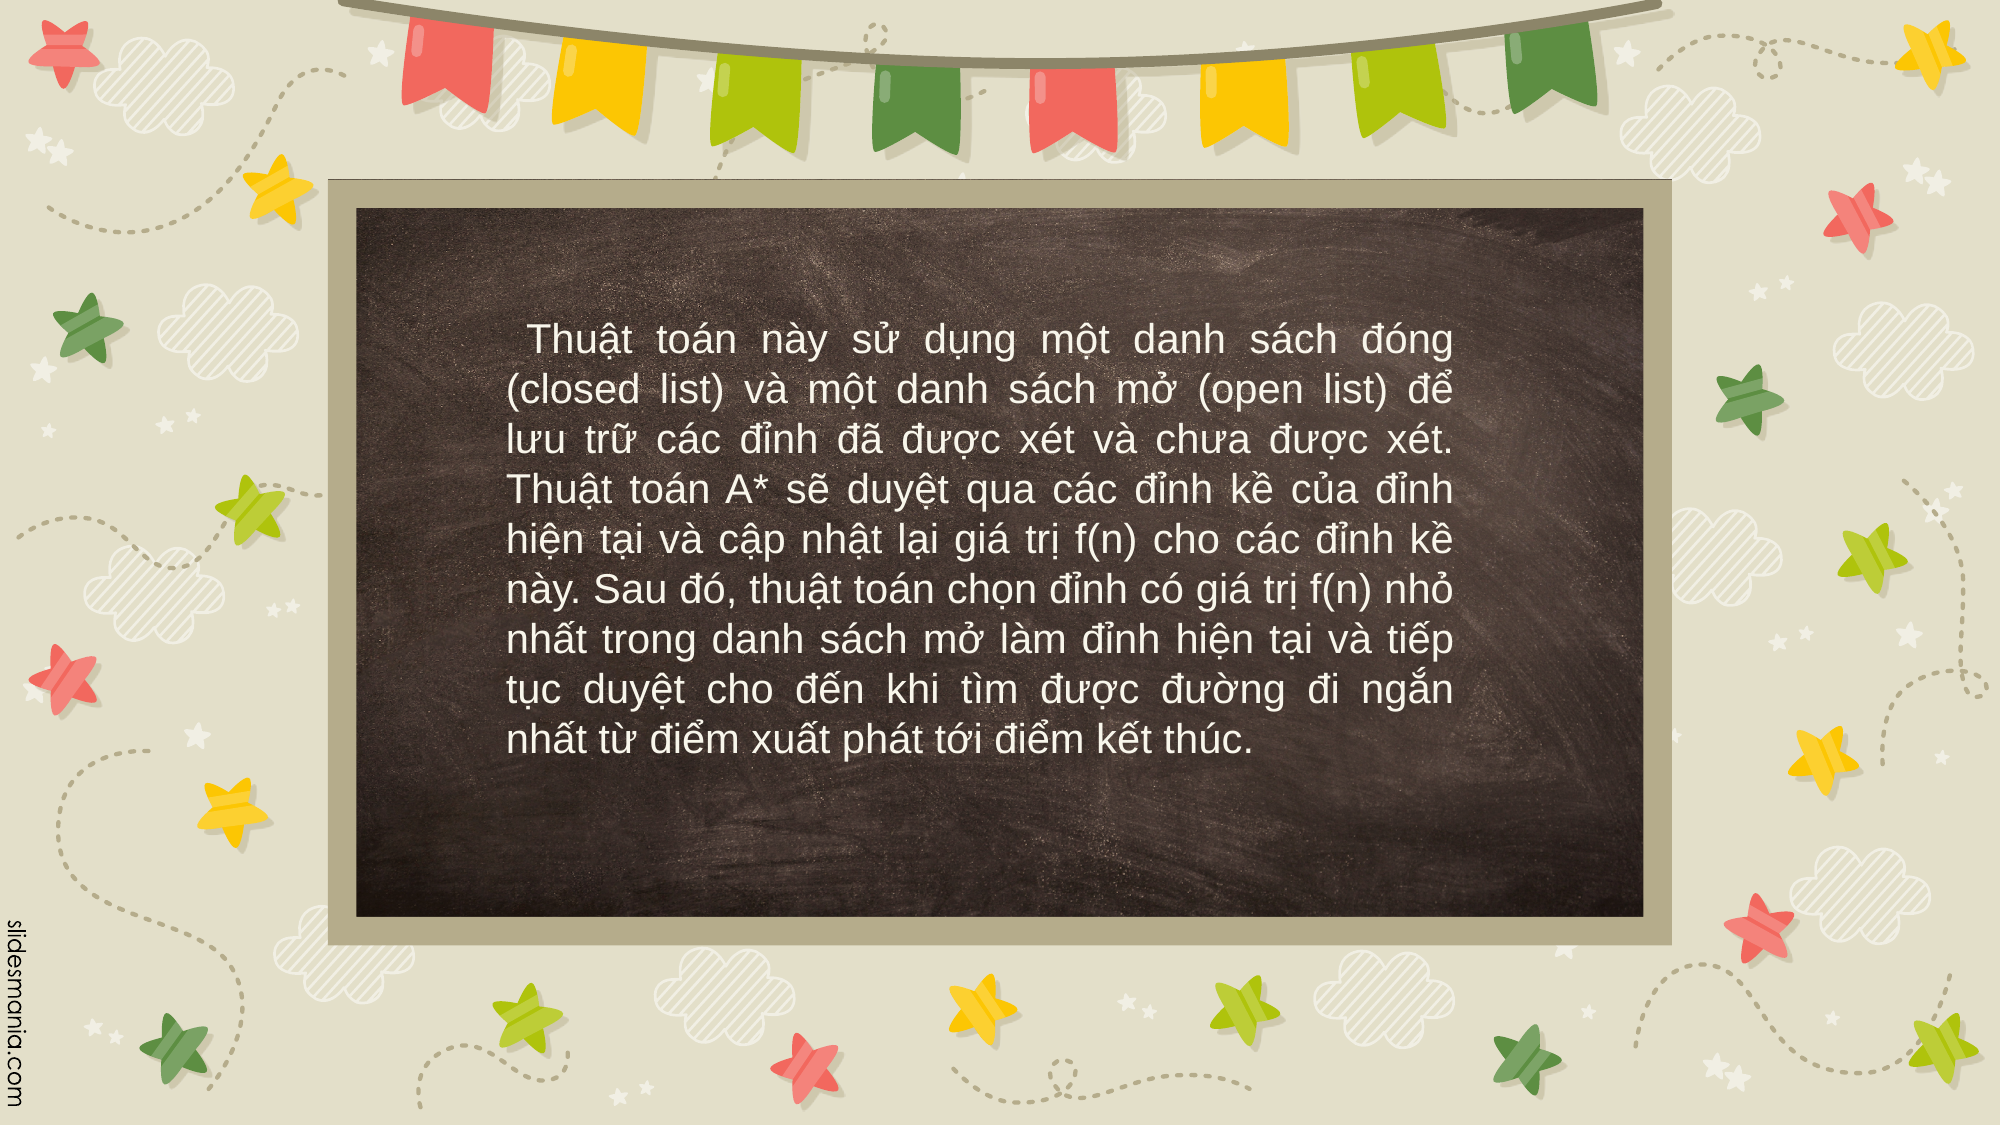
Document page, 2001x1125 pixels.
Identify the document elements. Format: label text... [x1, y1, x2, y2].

text_box Thuật toán này sử dụng một danh sách đóng (closed list) và một danh sách mở (open list) để lưu trữ các đỉnh đã được xét và chưa được xét. Thuật toán A* sẽ duyệt qua các đỉnh kề của đỉnh hiện tại và cập nhật lại giá trị f(n) cho các đỉnh kề này. Sau đó, thuật toán chọn đỉnh có giá trị f(n) nhỏ nhất trong danh sách mở làm đỉnh hiện tại và tiếp tục duyệt cho đến khi tìm được đường đi ngắn nhất từ điểm xuất phát tới điểm kết thúc. [491, 304, 1470, 770]
picture [357, 208, 1643, 916]
